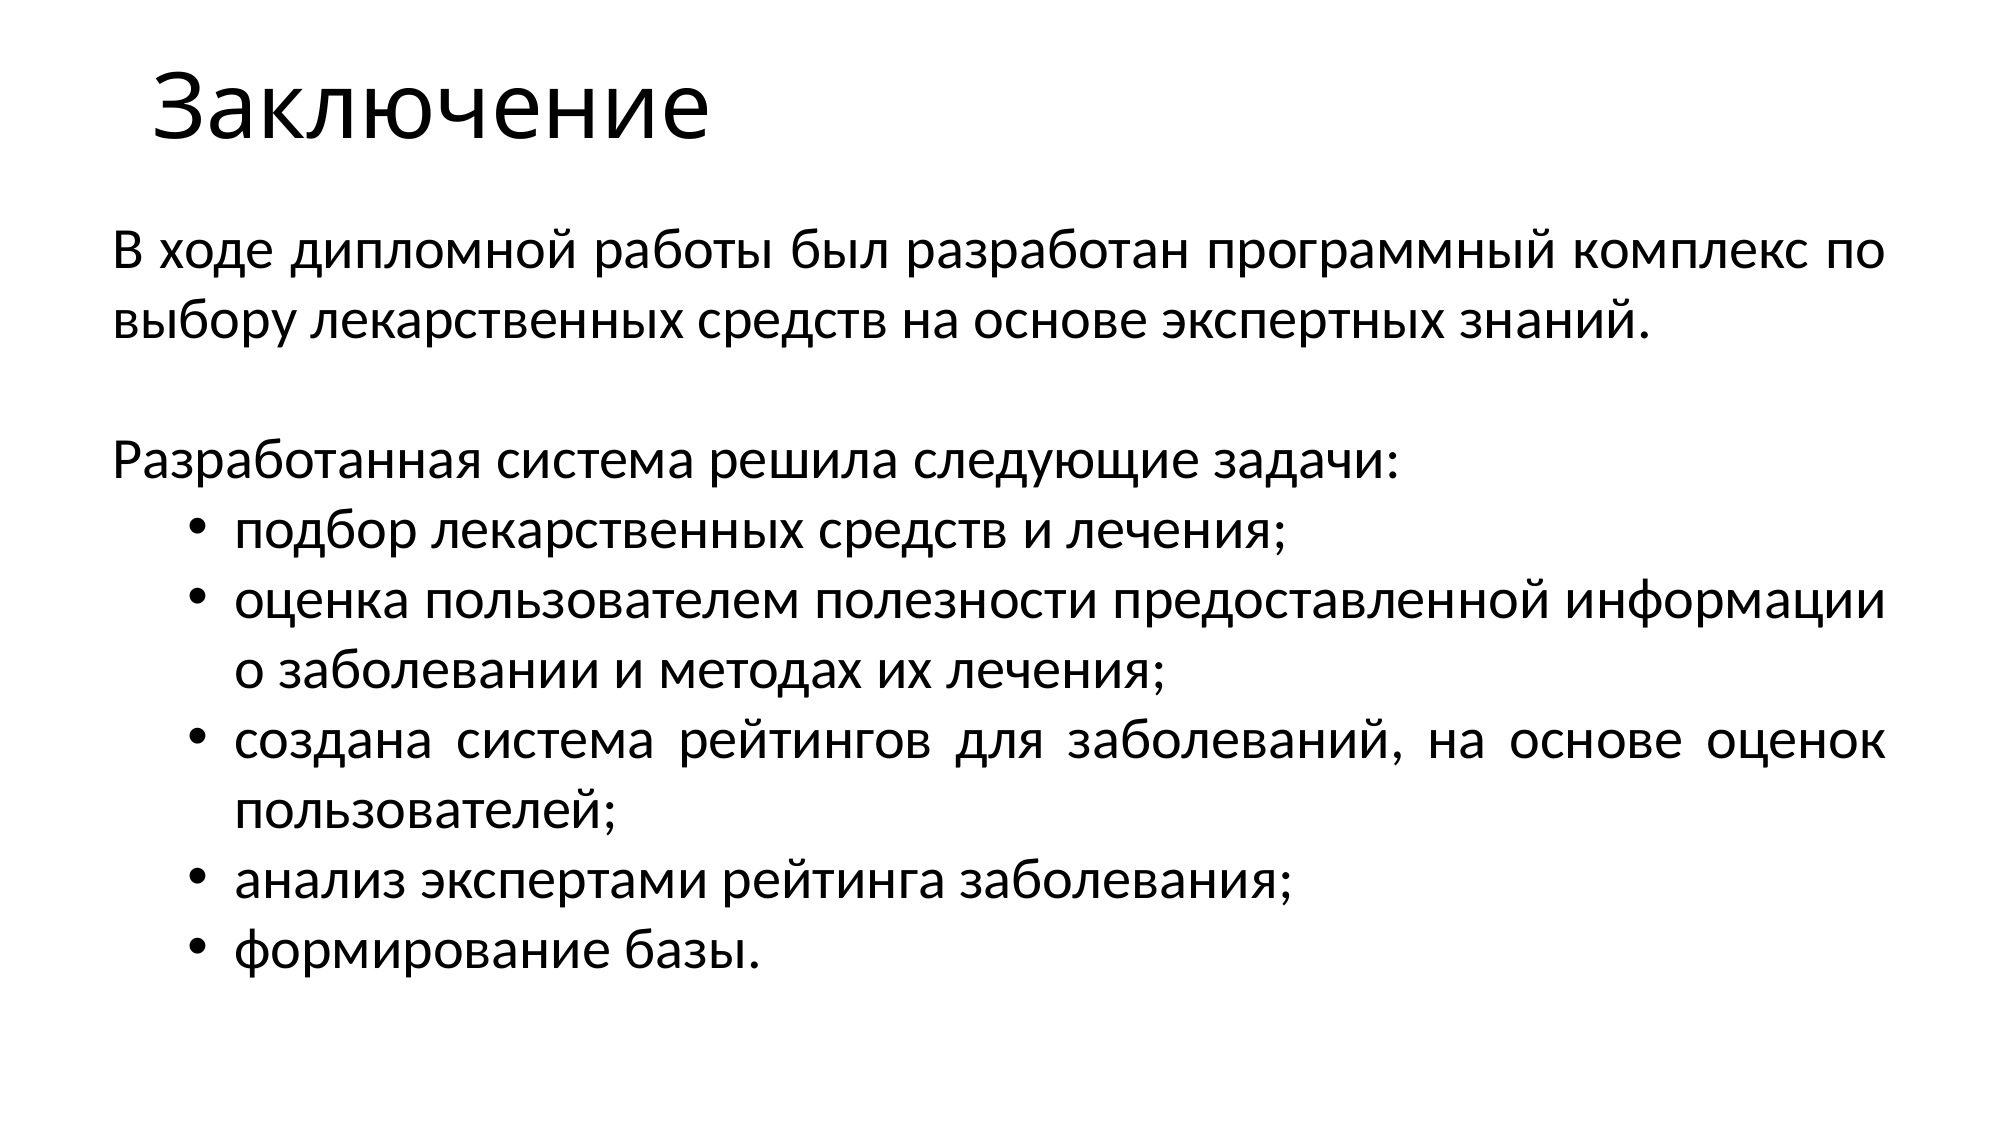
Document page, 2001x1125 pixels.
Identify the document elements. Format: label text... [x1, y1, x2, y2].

text_box В ходе дипломной работы был разработан программный комплекс по выбору лекарственных средств на основе экспертных знаний. Разработанная система решила следующие задачи: подбор лекарственных средств и лечения; оценка пользователем полезности предоставленной информации о заболевании и методах их лечения; создана система рейтингов для заболеваний, на основе оценок пользователей; анализ экспертами рейтинга заболевания; формирование базы. [97, 202, 1903, 1033]
title Заключение [137, 0, 1863, 202]
